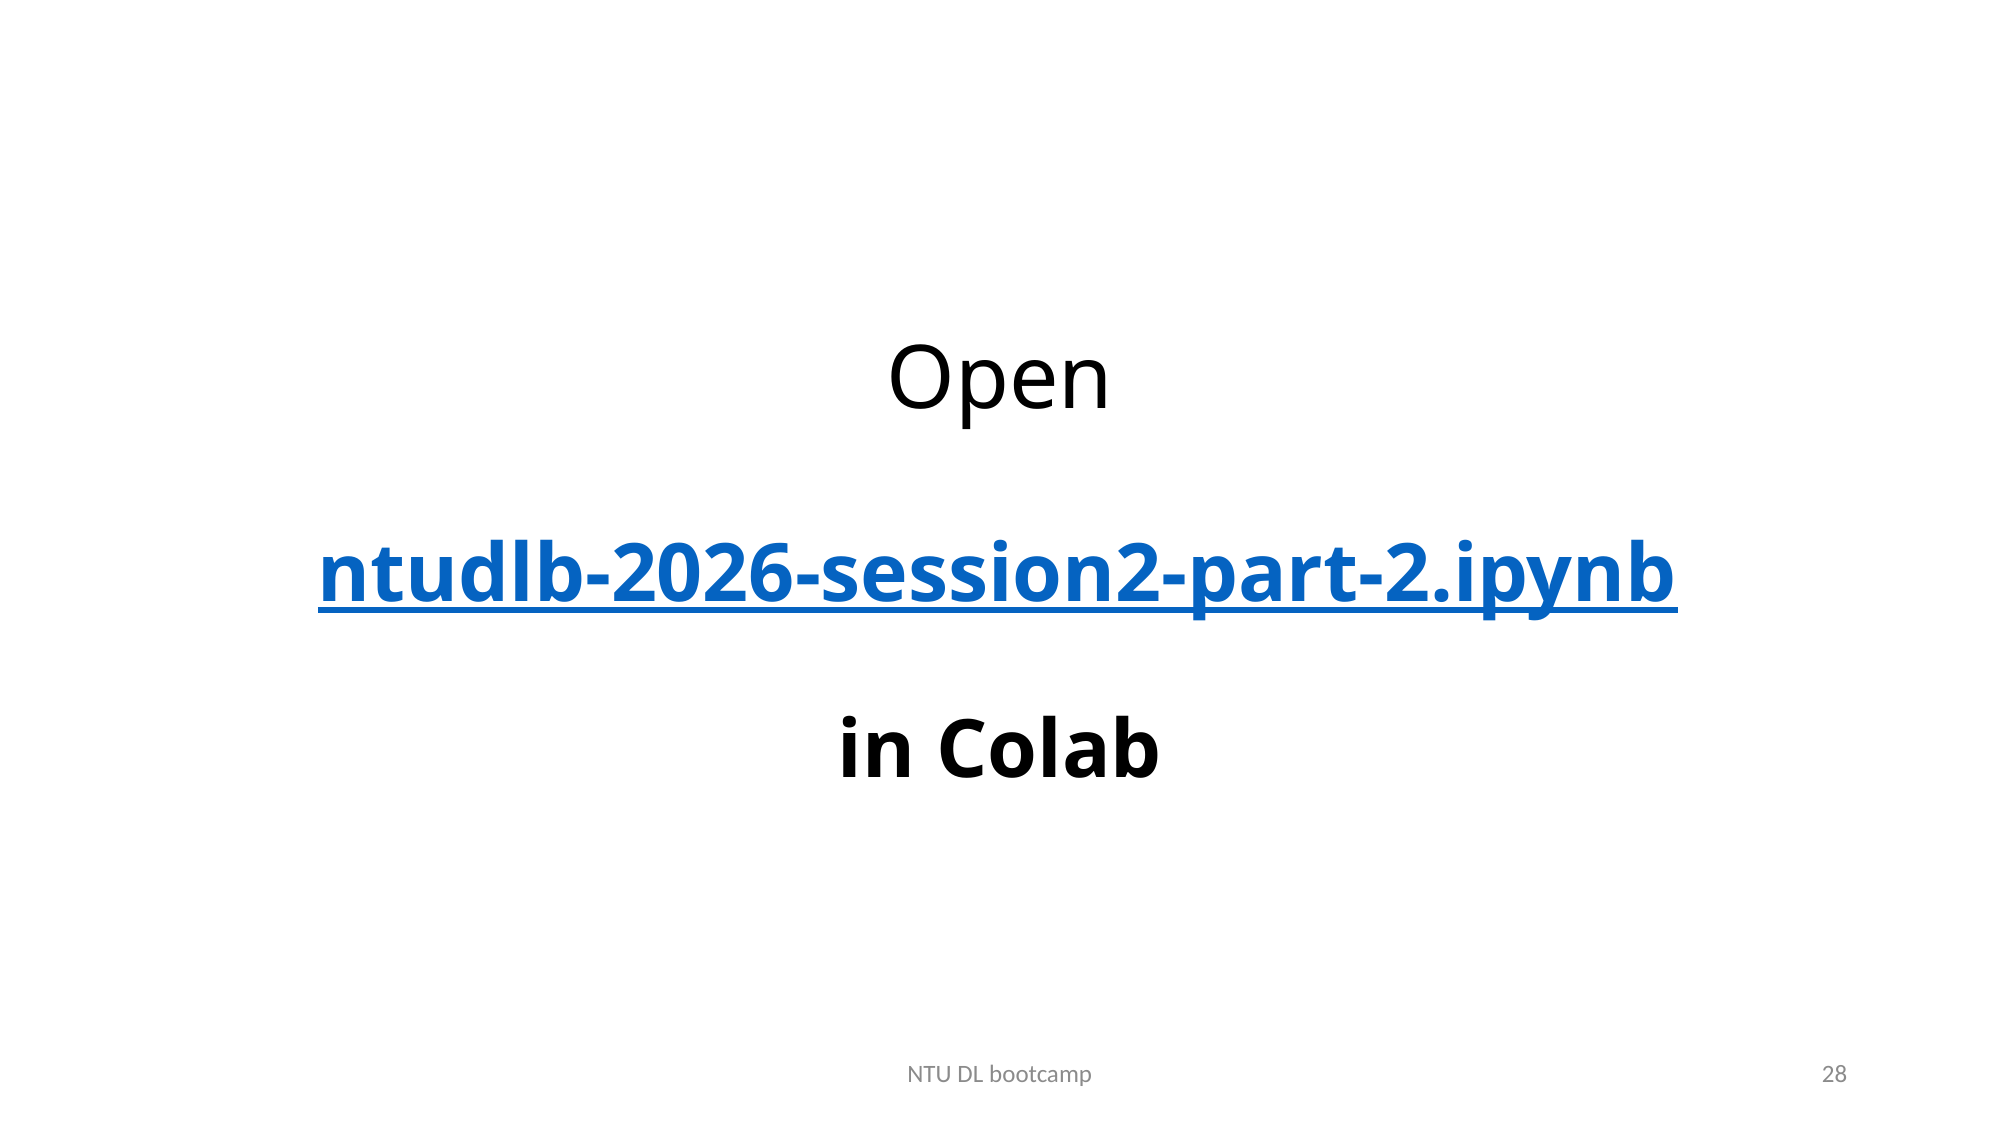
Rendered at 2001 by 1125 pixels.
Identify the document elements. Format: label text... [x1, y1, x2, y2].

title Open ntudlb-2026-session2-part-2.ipynb in Colab [45, 322, 1954, 803]
footer NTU DL bootcamp [662, 1042, 1338, 1103]
slide_number 28 [1412, 1042, 1863, 1103]
